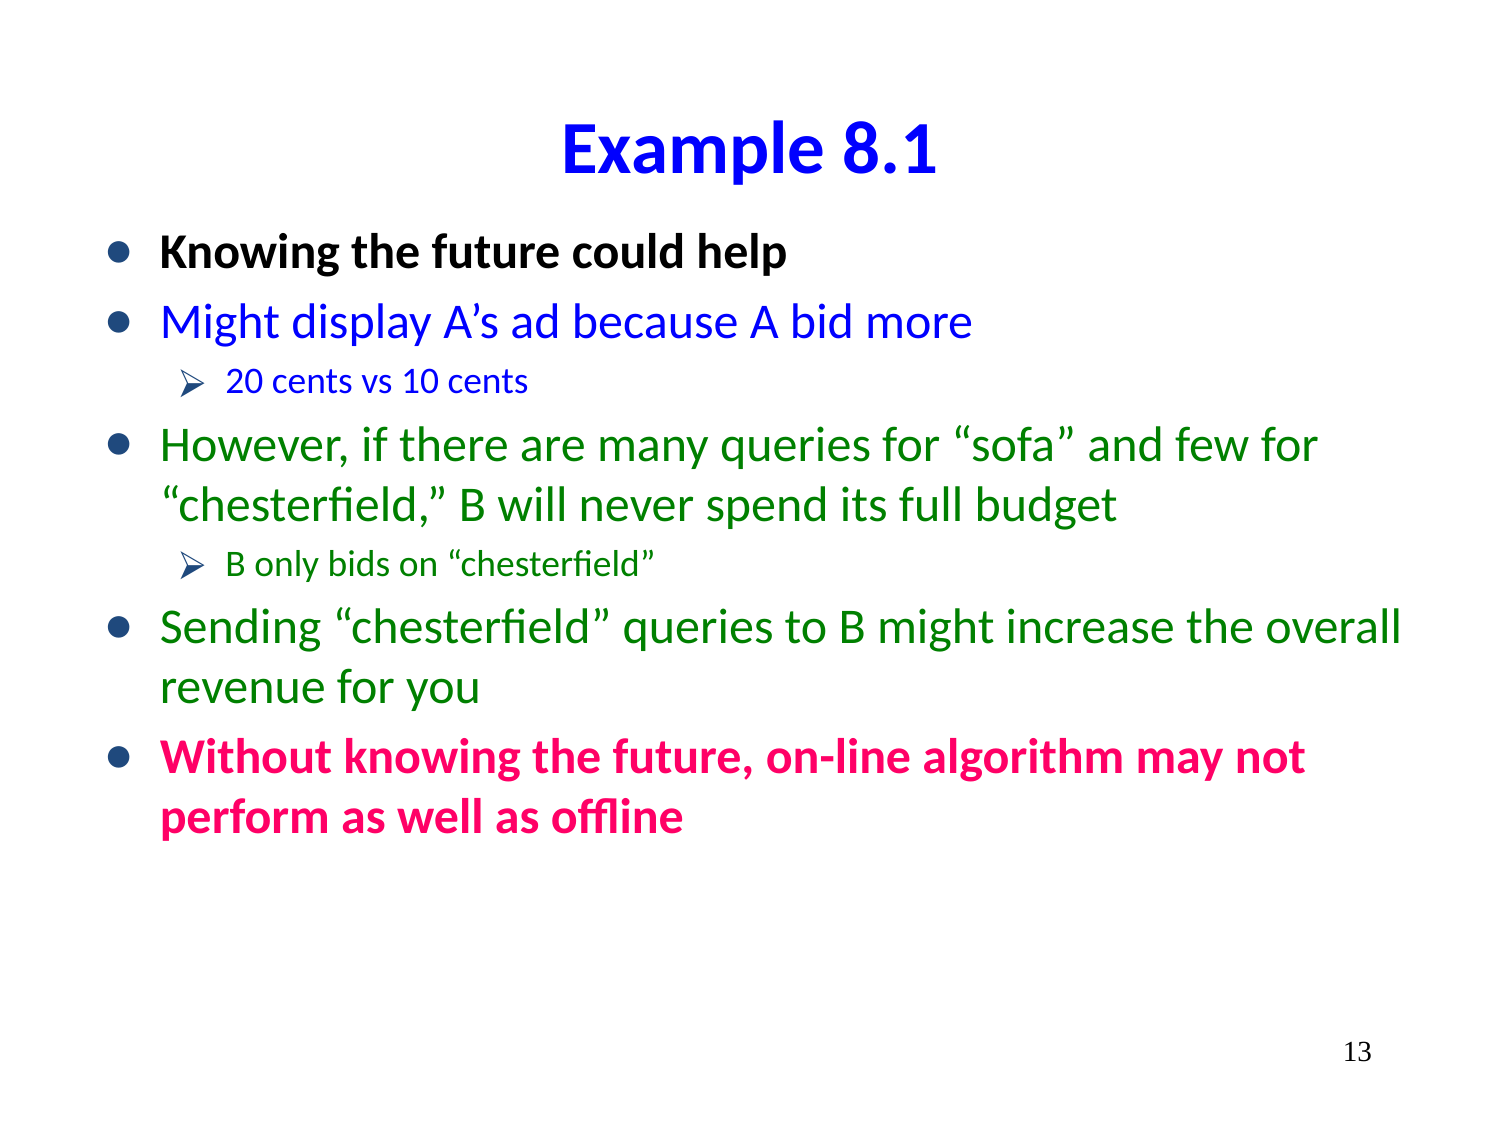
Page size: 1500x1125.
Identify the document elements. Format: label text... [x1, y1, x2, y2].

title Example 8.1 [112, 50, 1388, 211]
slide_number ‹#› [1074, 1025, 1388, 1100]
list Knowing the future could help Might display A’s ad because A bid more 20 cents vs 10 cents However, if there are many queries for “sofa” and few for “chesterfield,” B will never spend its full budget B only bids on “chesterfield” Sending “chesterfield” queries to B might increase the overall revenue for you Without knowing the future, on-line algorithm may not perform as well as offline [88, 211, 1439, 974]
